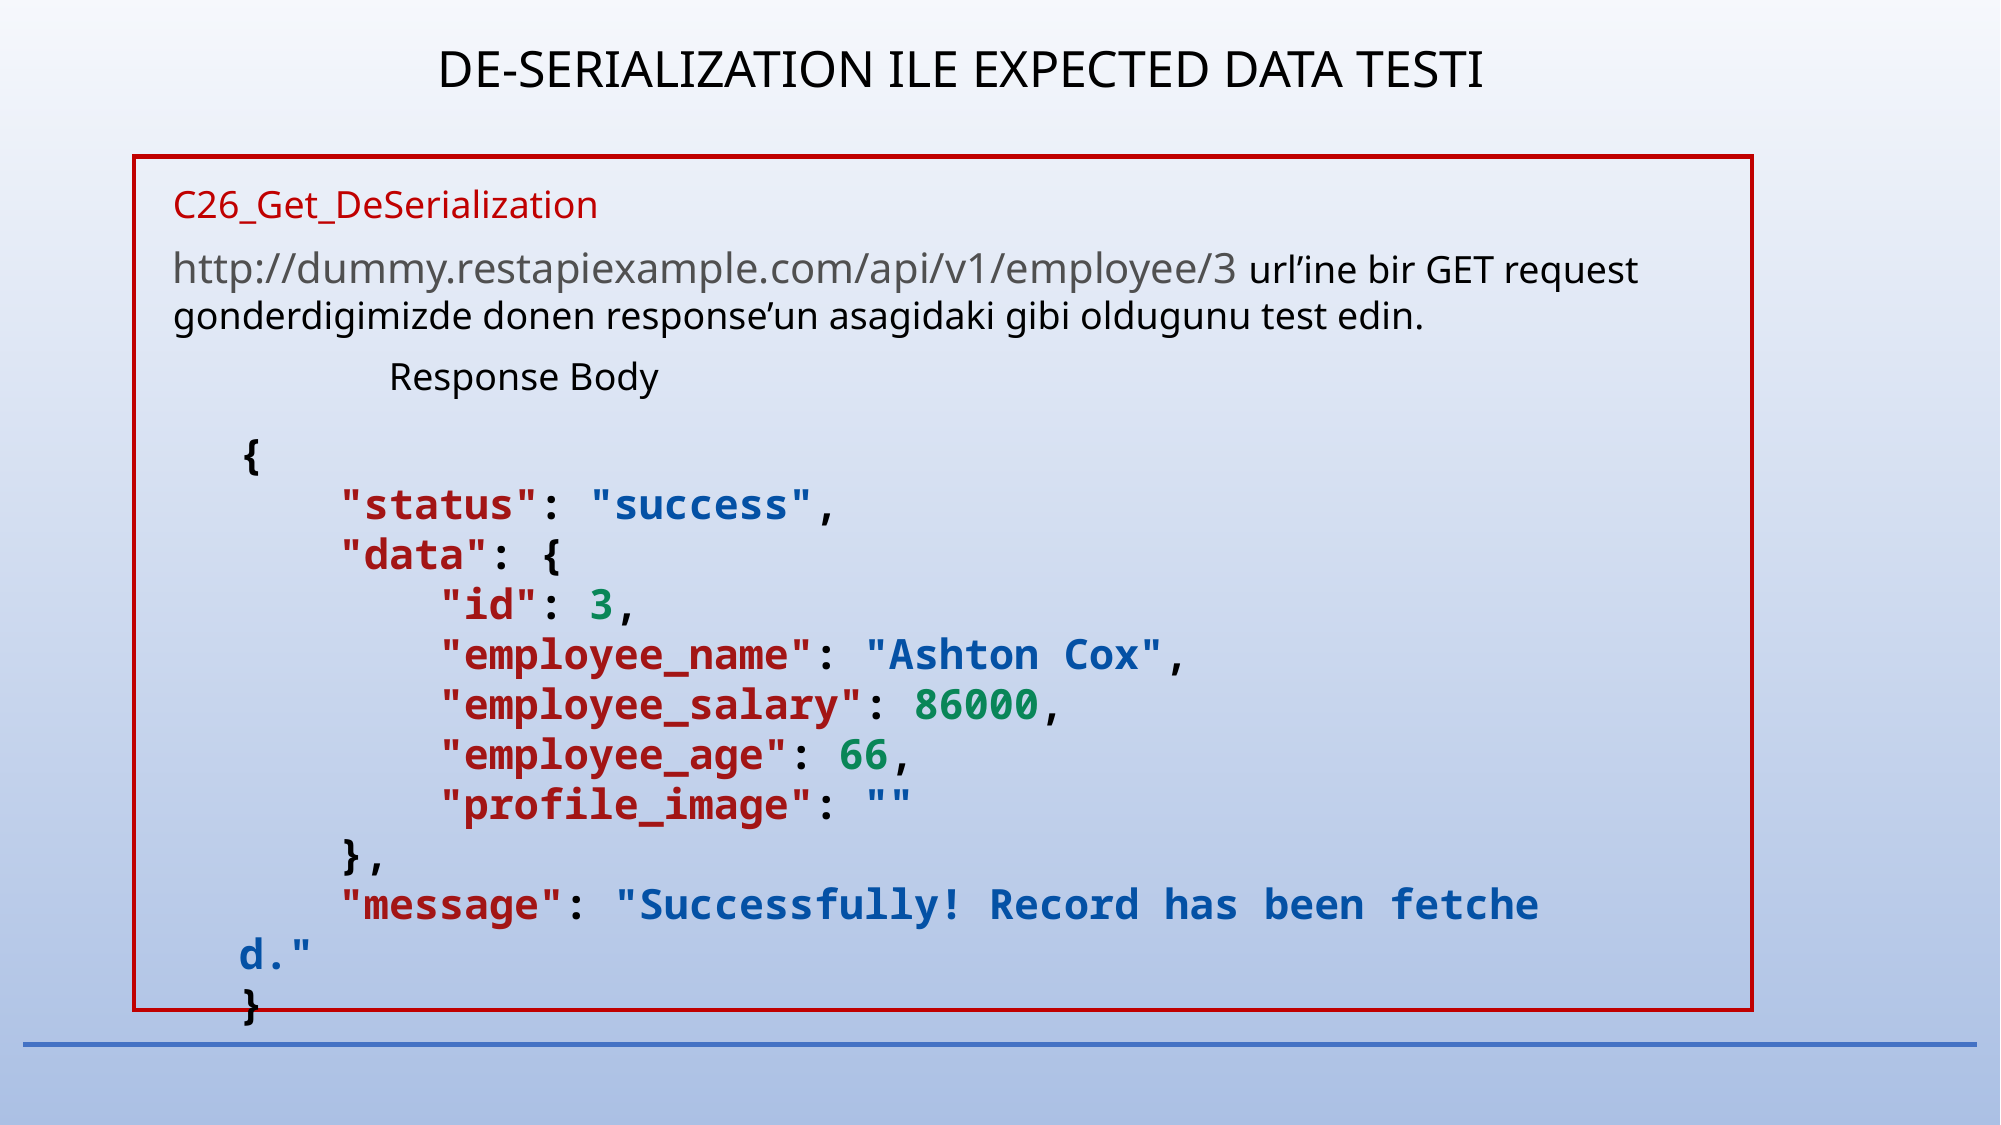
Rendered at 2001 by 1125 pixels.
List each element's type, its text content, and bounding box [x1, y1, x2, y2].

text_box DE-SERIALIZATION ILE EXPECTED DATA TESTI [416, 29, 1507, 105]
text_box Response Body { "status": "success", "data": { "id": 3, "employee_name": "Ashton Cox", "employee_salary": 86000, "employee_age": 66, "profile_image": "" }, "message": "Successfully! Record has been fetched." } [224, 345, 1575, 1036]
text_box [133, 156, 1752, 1011]
